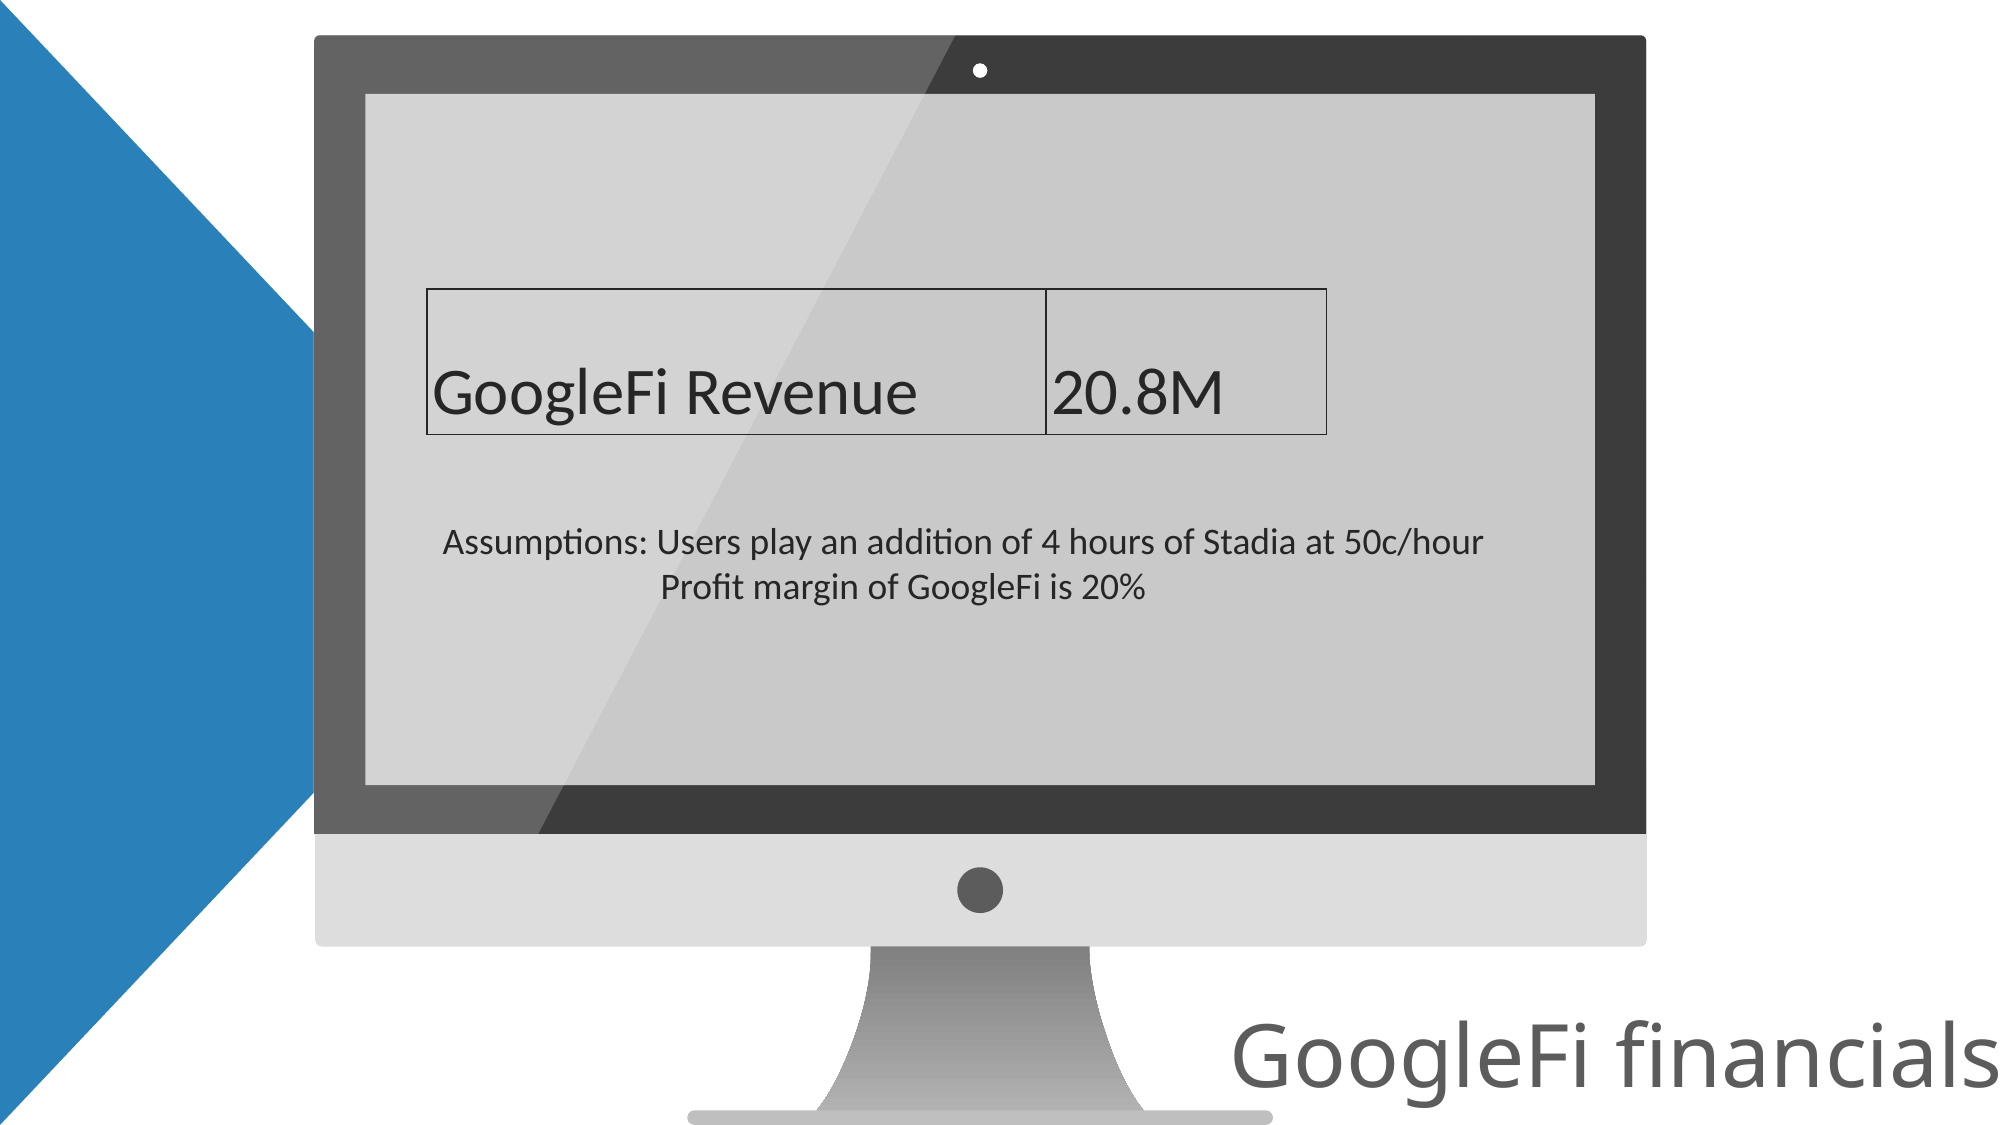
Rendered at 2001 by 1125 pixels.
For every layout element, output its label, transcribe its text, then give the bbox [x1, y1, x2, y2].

text_box [0, 0, 313, 1125]
title GoogleFi financials [1648, 999, 2000, 1119]
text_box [313, 35, 1648, 1125]
